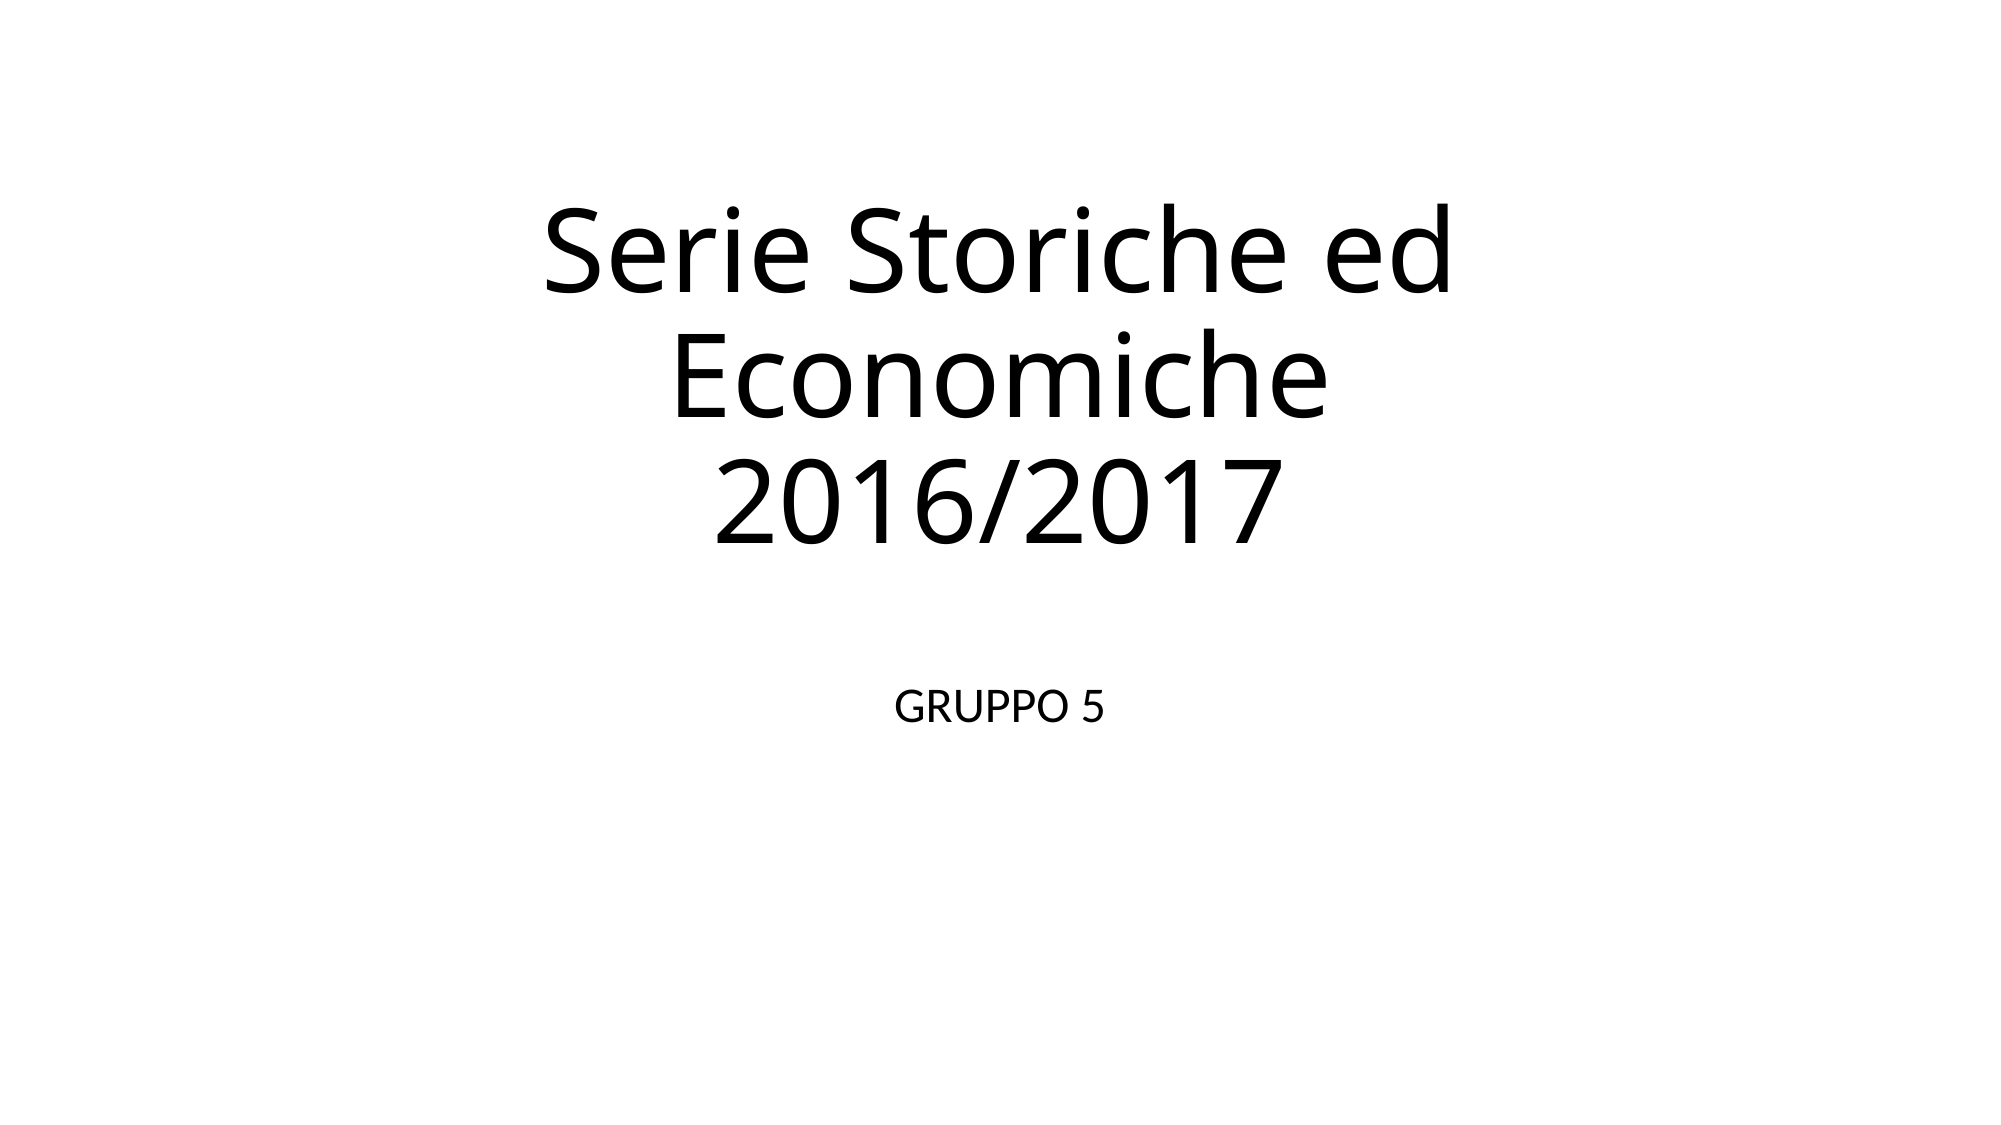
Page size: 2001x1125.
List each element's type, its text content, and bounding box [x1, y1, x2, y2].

title Serie Storiche ed Economiche 2016/2017 [249, 184, 1750, 576]
subtitle GRUPPO 5 [249, 590, 1750, 863]
